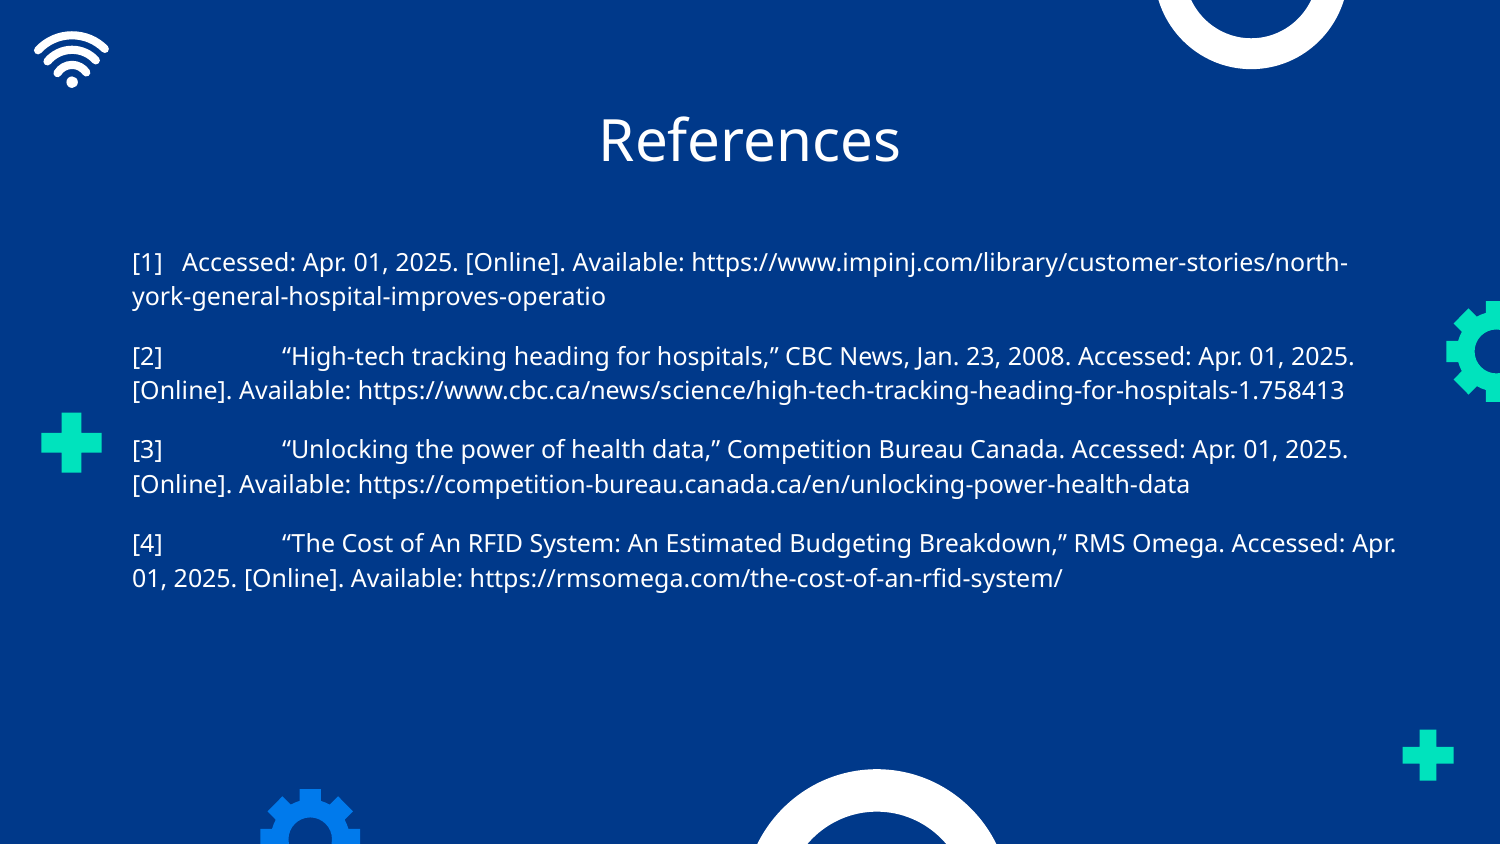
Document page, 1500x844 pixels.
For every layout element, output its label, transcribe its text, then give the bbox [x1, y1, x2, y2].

title References [116, 87, 1383, 182]
subtitle [1] Accessed: Apr. 01, 2025. [Online]. Available: https://www.impinj.com/library/customer-stories/north-york-general-hospital-improves-operatio [2] “High-tech tracking heading for hospitals,” CBC News, Jan. 23, 2008. Accessed: Apr. 01, 2025. [Online]. Available: https://www.cbc.ca/news/science/high-tech-tracking-heading-for-hospitals-1.758413 [3] “Unlocking the power of health data,” Competition Bureau Canada. Accessed: Apr. 01, 2025. [Online]. Available: https://competition-bureau.canada.ca/en/unlocking-power-health-data [4] “The Cost of An RFID System: An Estimated Budgeting Breakdown,” RMS Omega. Accessed: Apr. 01, 2025. [Online]. Available: https://rmsomega.com/the-cost-of-an-rfid-system/ [116, 206, 1418, 726]
